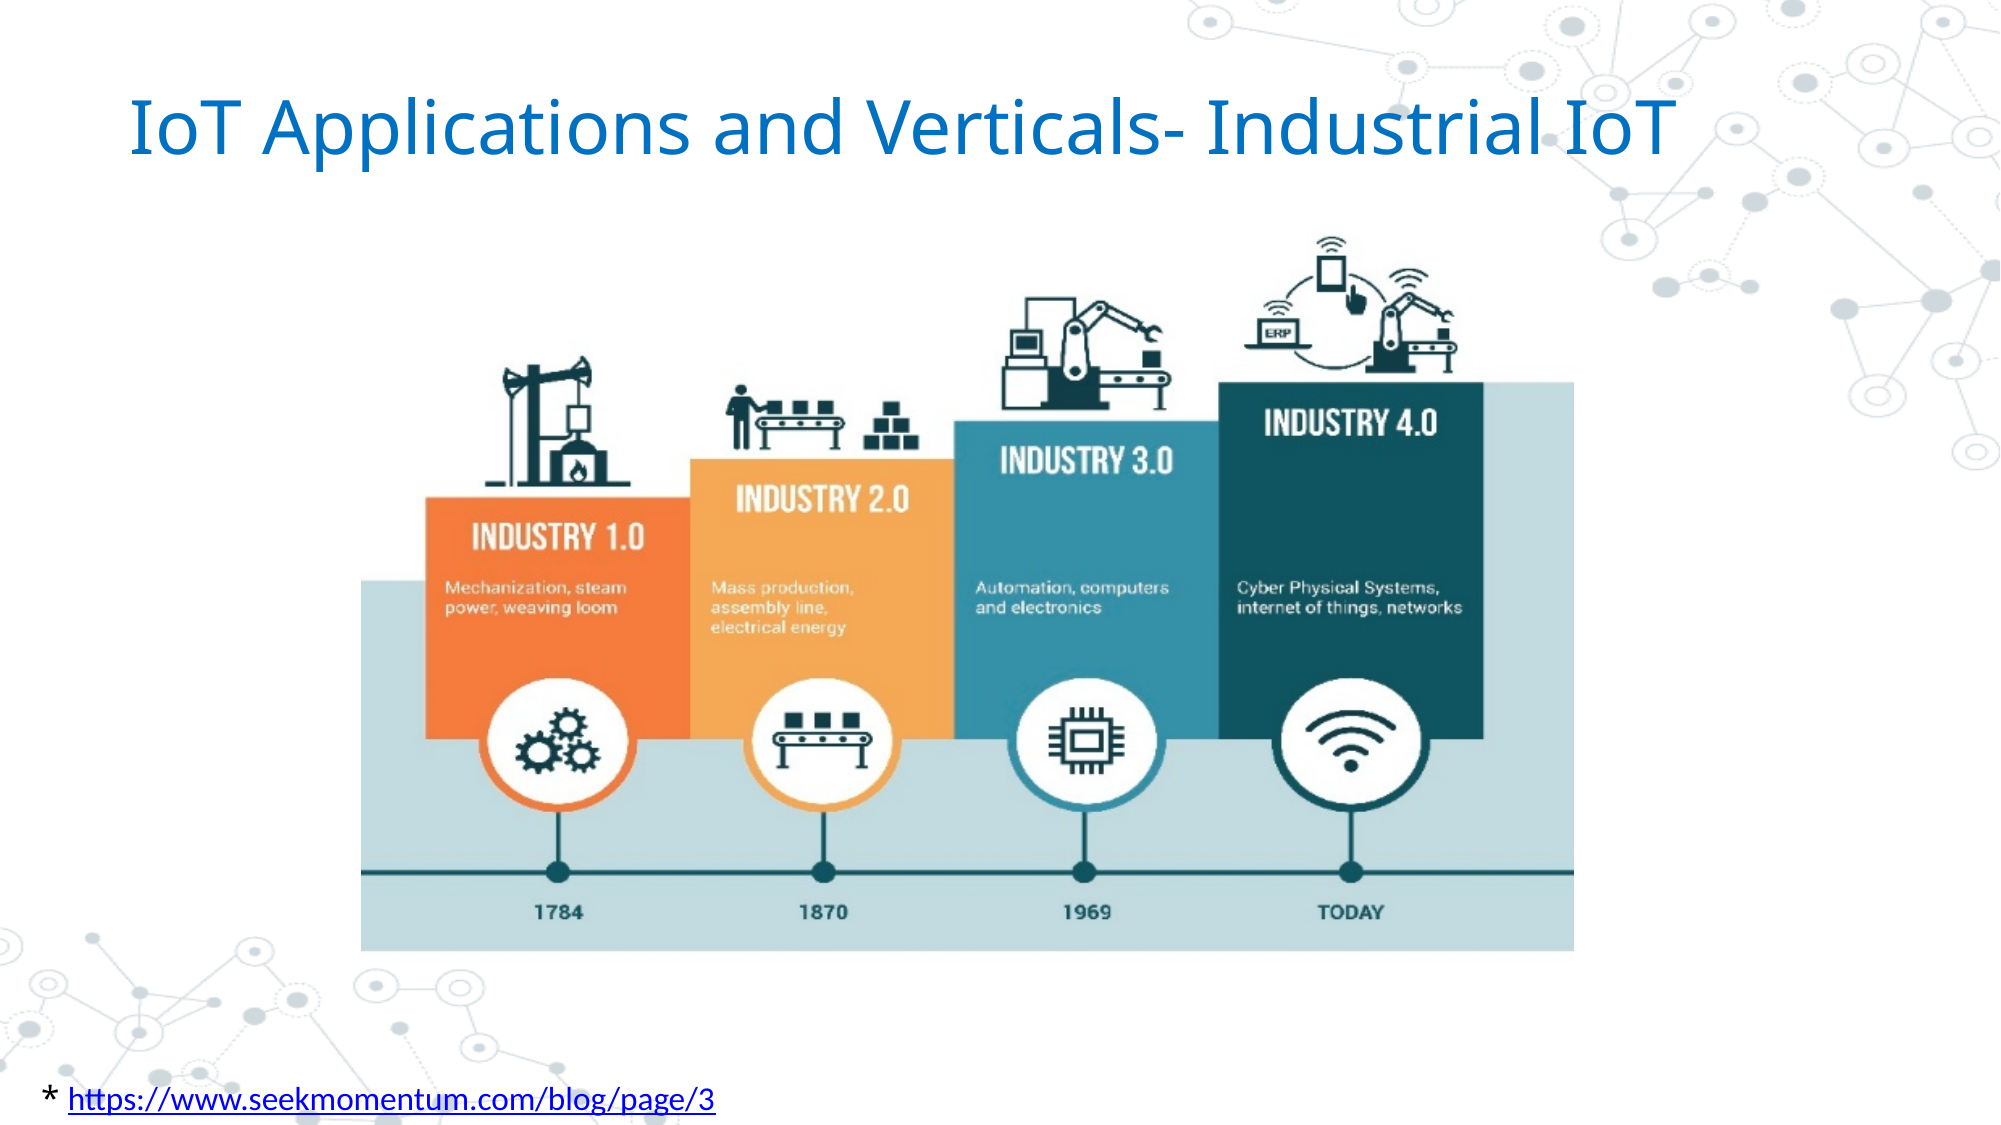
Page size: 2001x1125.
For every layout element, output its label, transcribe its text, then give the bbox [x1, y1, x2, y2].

text_box * https://www.seekmomentum.com/blog/page/3 [26, 1069, 1909, 1125]
picture [0, 0, 2001, 1125]
title IoT Applications and Verticals- Industrial IoT [114, 61, 1886, 187]
